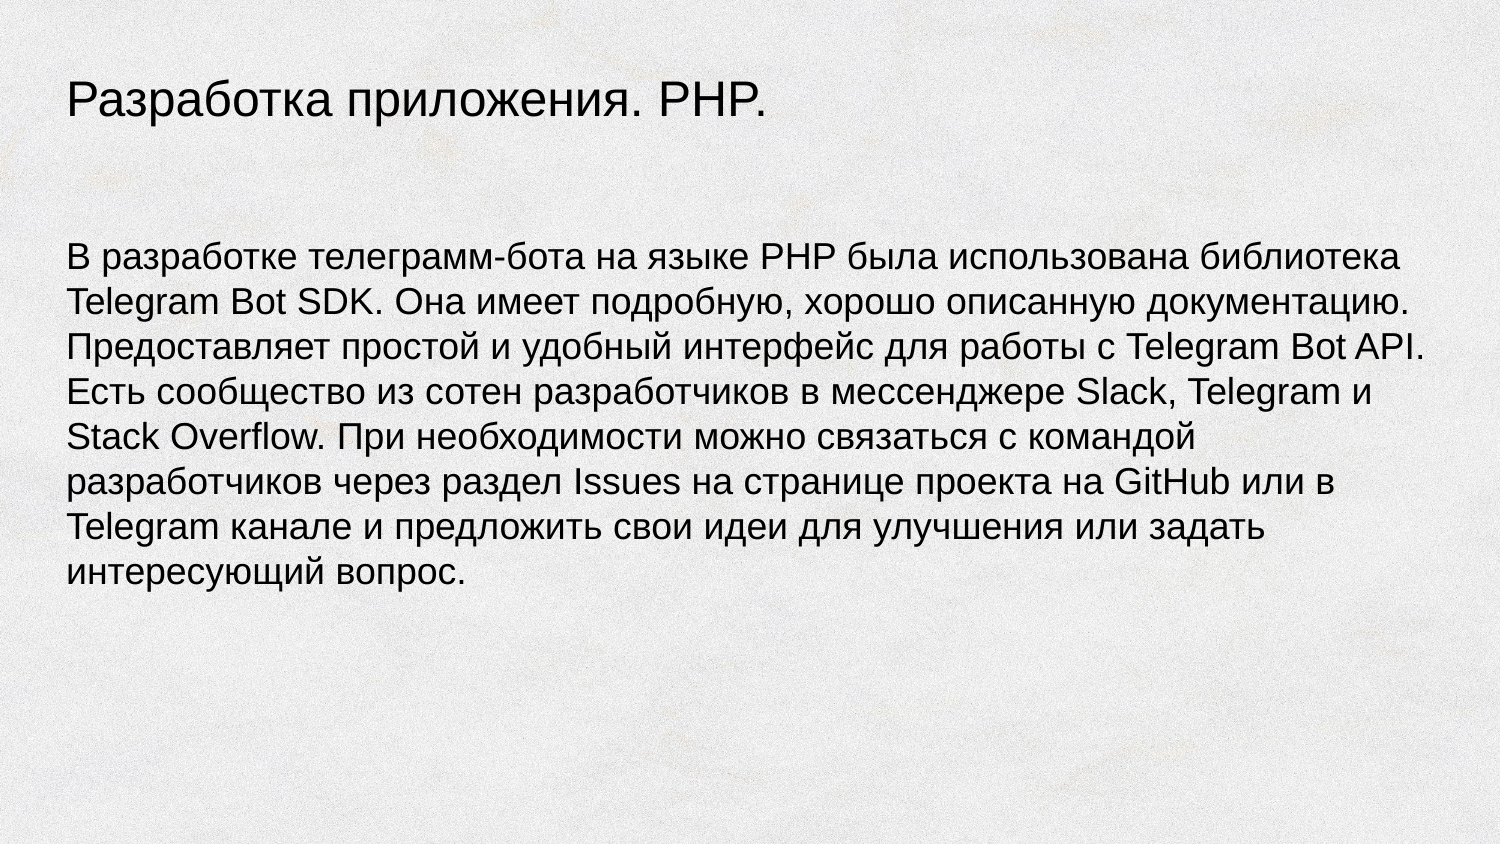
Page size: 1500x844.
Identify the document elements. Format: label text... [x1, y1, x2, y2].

picture [0, 0, 1500, 844]
list В разработке телеграмм-бота на языке PHP была использована библиотека Telegram Bot SDK. Она имеет подробную, хорошо описанную документацию. Предоставляет простой и удобный интерфейс для работы с Telegram Bot API. Есть сообщество из сотен разработчиков в мессенджере Slack, Telegram и Stack Overflow. При необходимости можно связаться с командой разработчиков через раздел Issues на странице проекта на GitHub или в Telegram канале и предложить свои идеи для улучшения или задать интересующий вопрос. [51, 217, 1449, 627]
title Разработка приложения. PHP. [51, 72, 1449, 167]
